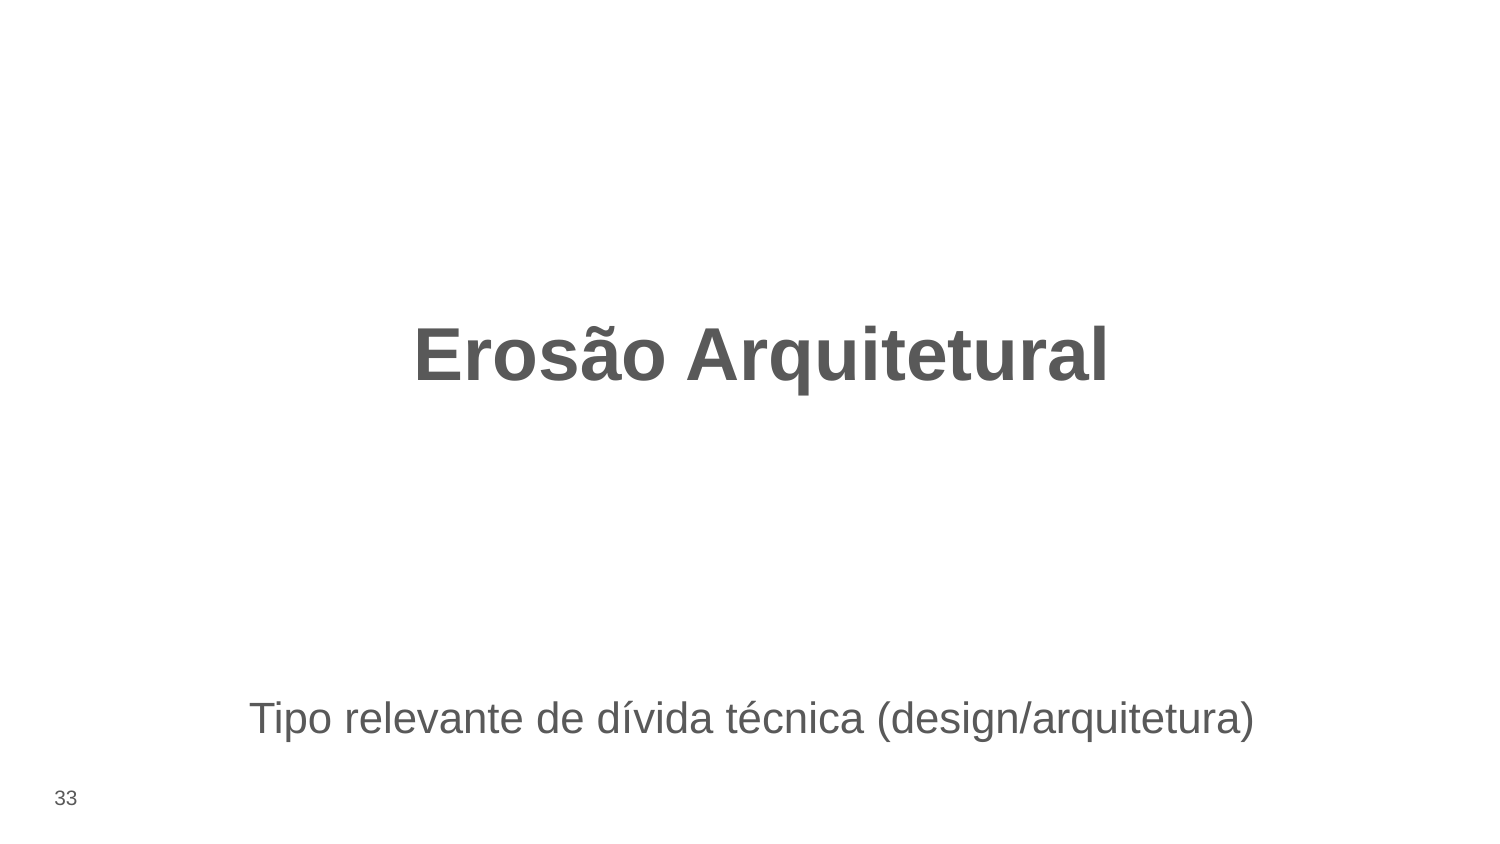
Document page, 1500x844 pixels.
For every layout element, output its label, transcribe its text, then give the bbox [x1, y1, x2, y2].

list Erosão Arquitetural [51, 276, 1474, 377]
text_box ‹#› [2, 764, 93, 830]
text_box Tipo relevante de dívida técnica (design/arquitetura) [232, 675, 1273, 758]
